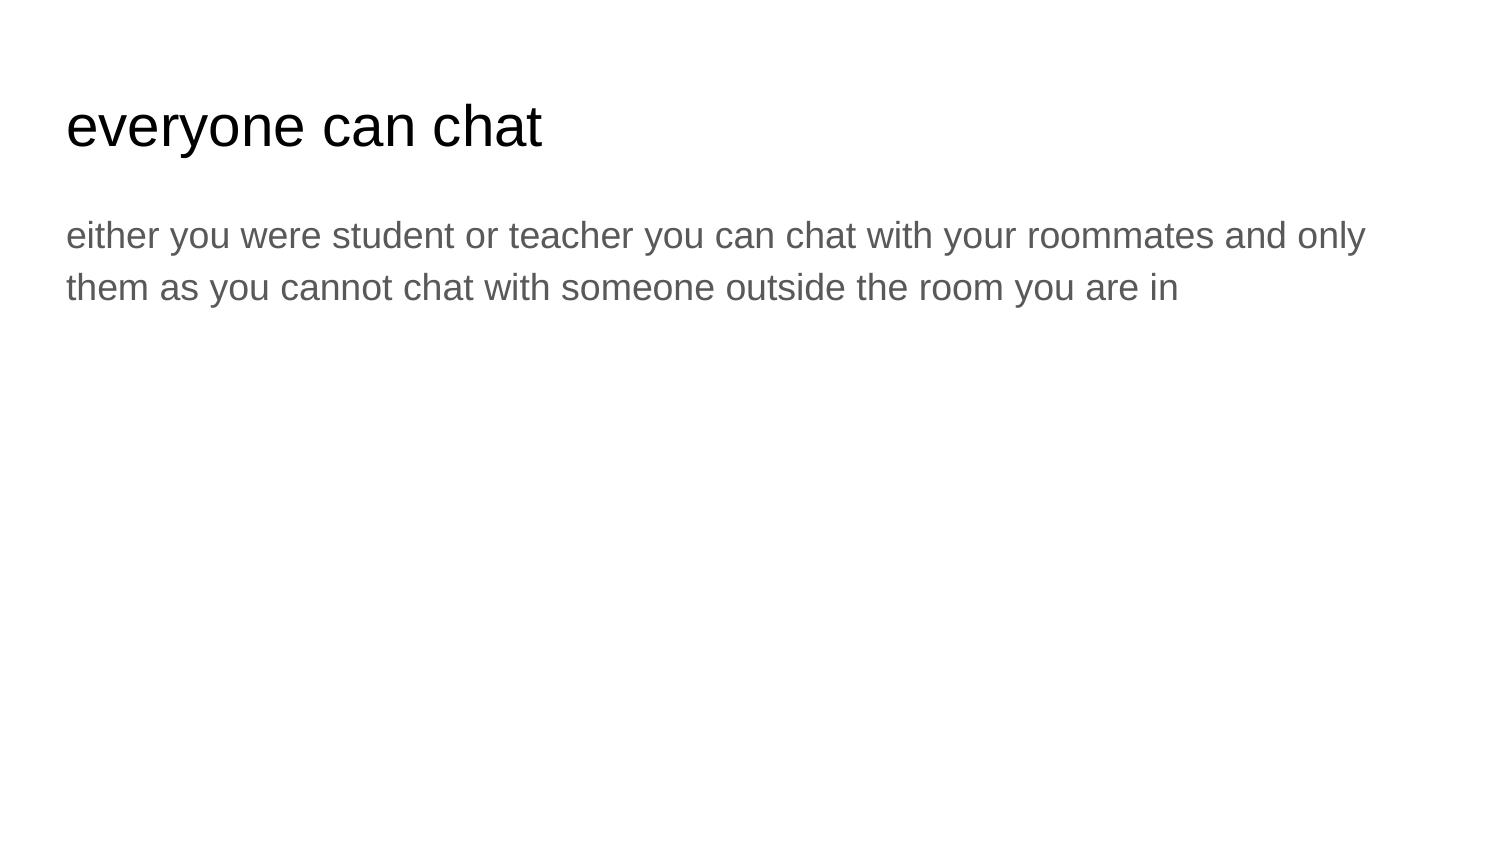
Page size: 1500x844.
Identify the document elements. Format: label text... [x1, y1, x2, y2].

title everyone can chat [51, 72, 1449, 167]
list either you were student or teacher you can chat with your roommates and only them as you cannot chat with someone outside the room you are in [51, 189, 1449, 750]
